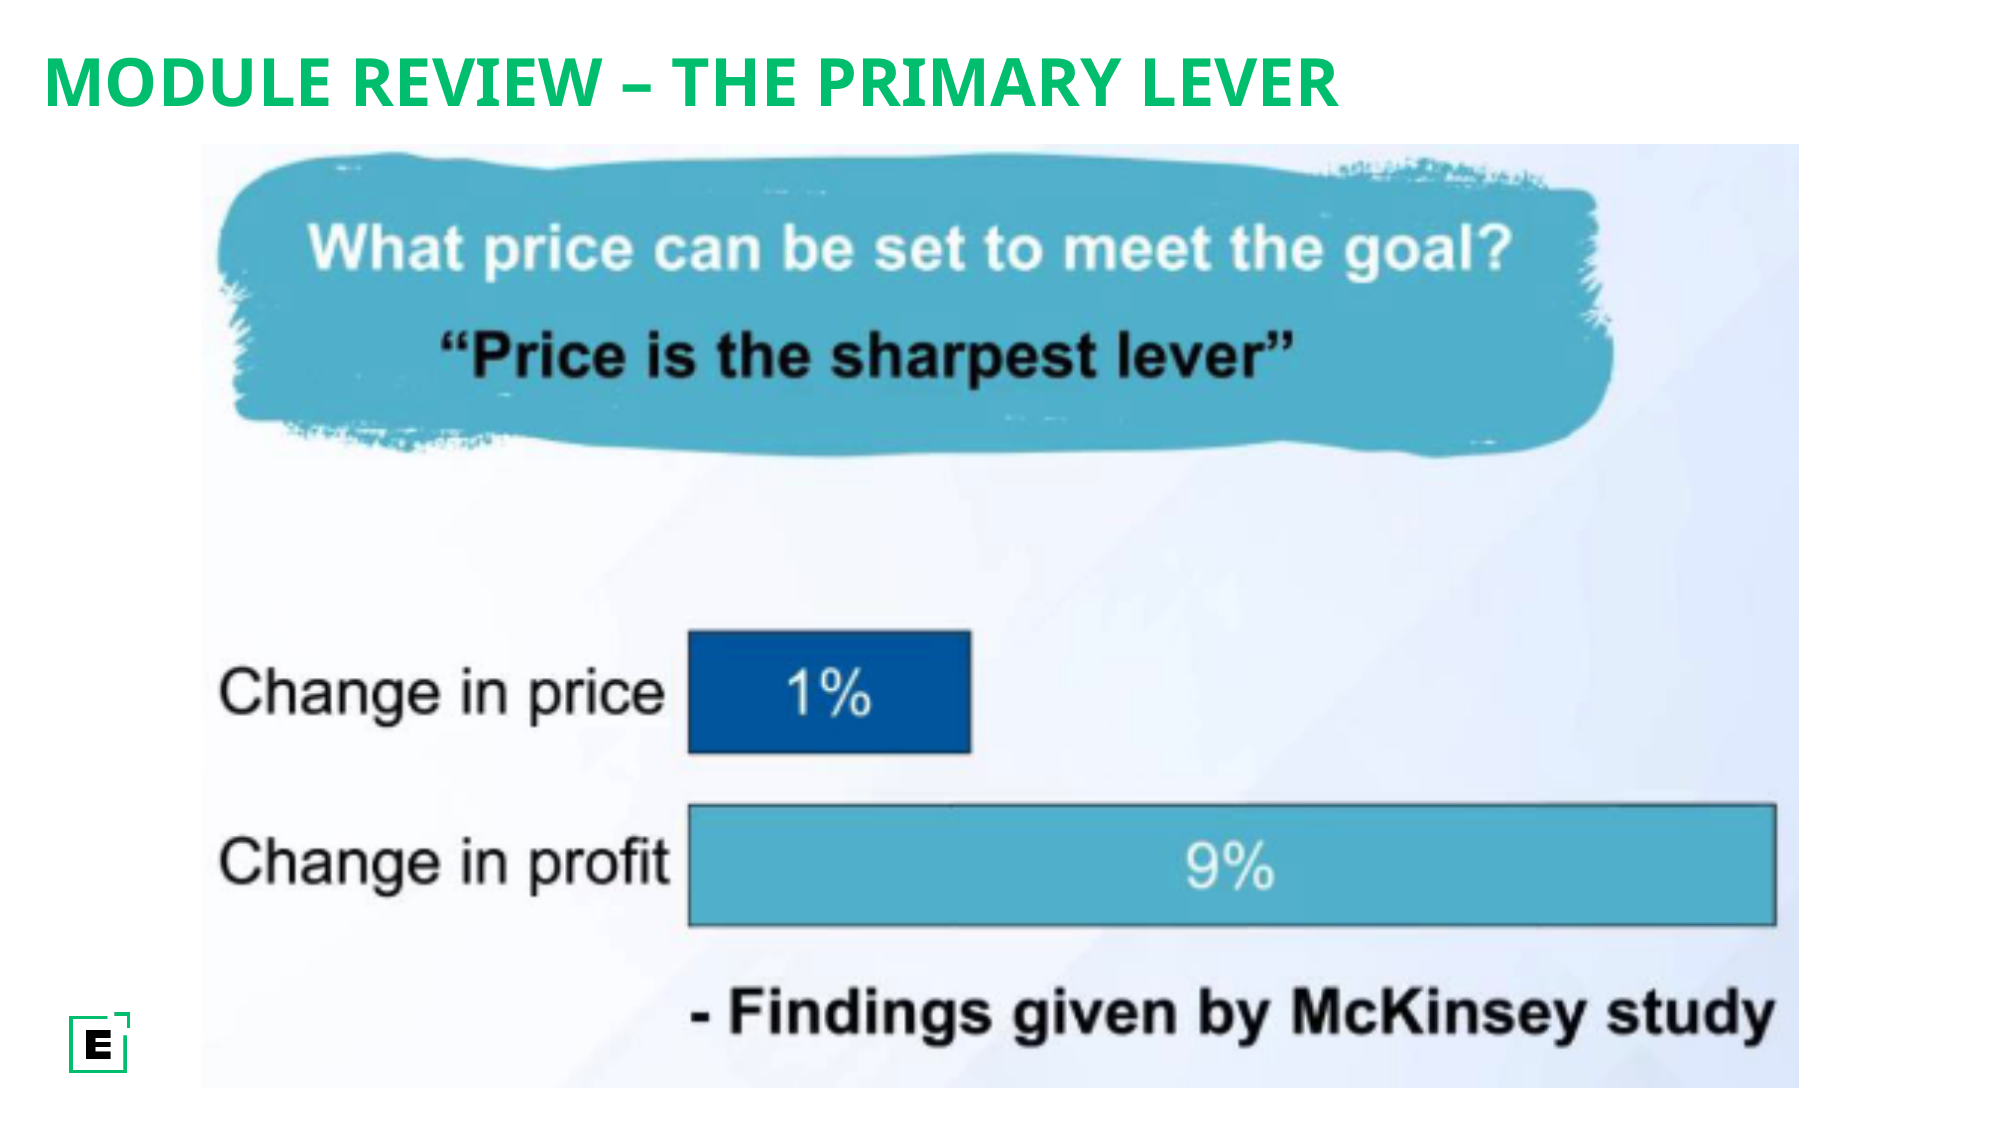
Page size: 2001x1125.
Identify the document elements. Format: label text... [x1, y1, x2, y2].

title MODULE REVIEW – THE PRIMARY LEVER [40, 0, 1676, 174]
picture [69, 1012, 130, 1073]
picture [200, 144, 1799, 1088]
